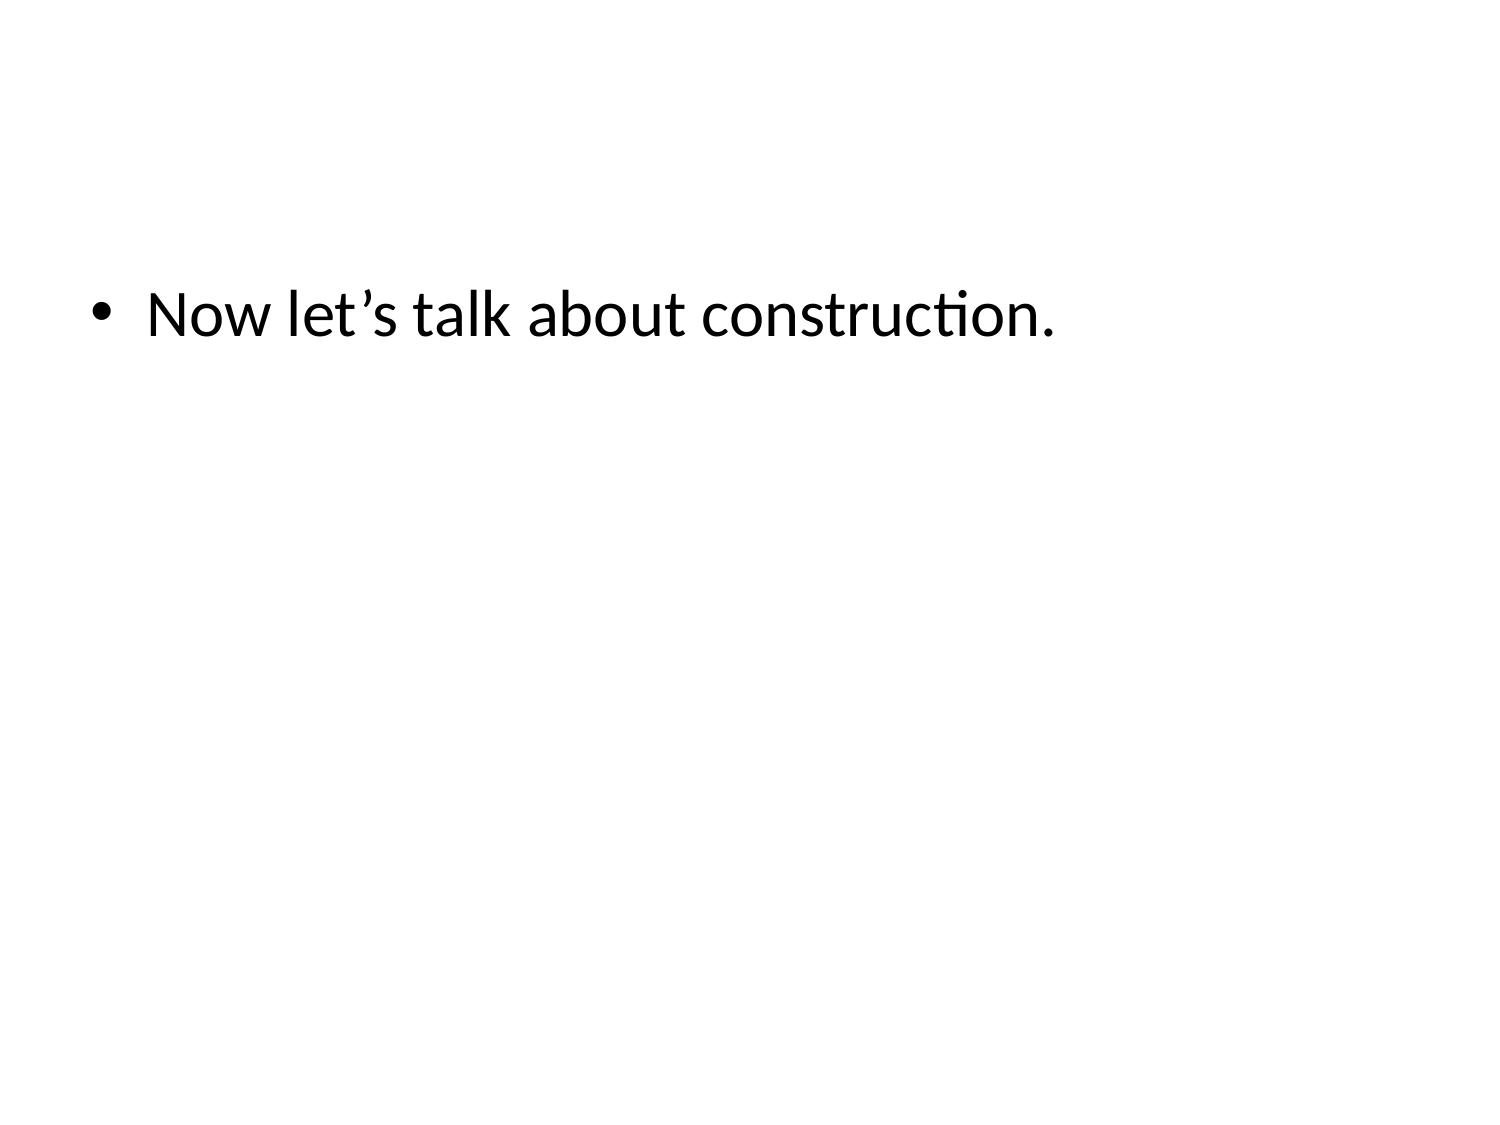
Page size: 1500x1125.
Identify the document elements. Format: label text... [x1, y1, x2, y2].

list Now let’s talk about construction. [75, 262, 1425, 1005]
